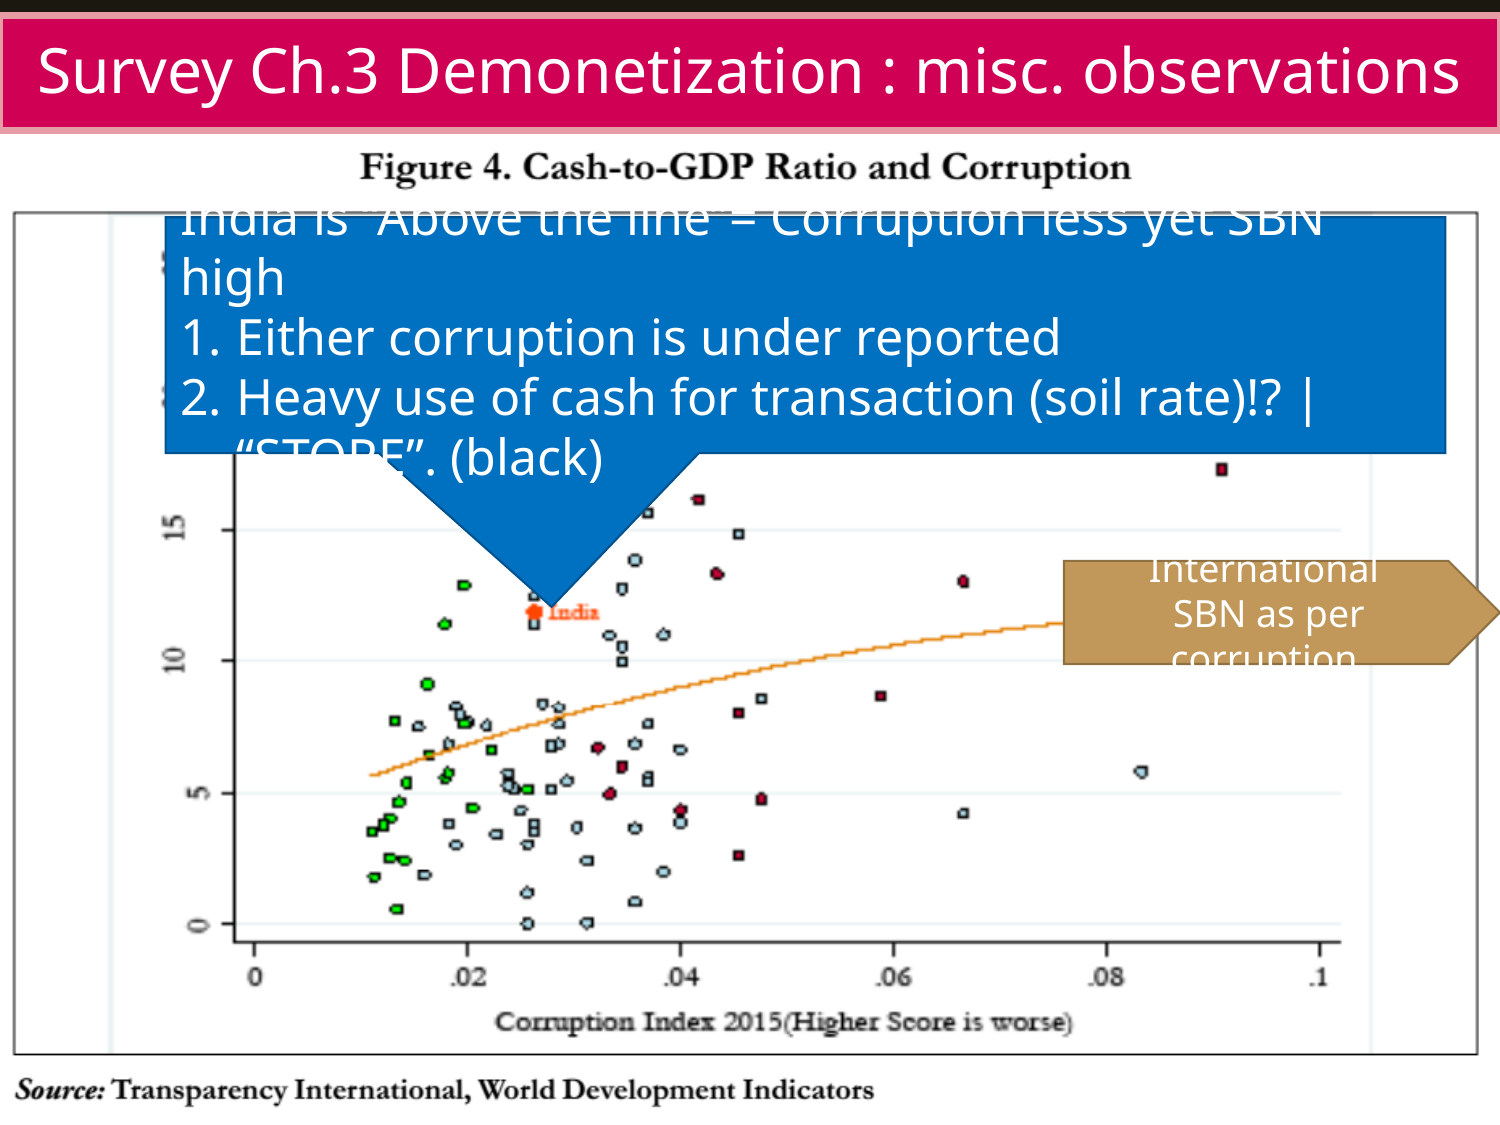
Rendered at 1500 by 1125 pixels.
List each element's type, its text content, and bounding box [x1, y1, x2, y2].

title Survey Ch.3 Demonetization : misc. observations [0, 12, 1500, 126]
picture [0, 126, 1500, 1125]
